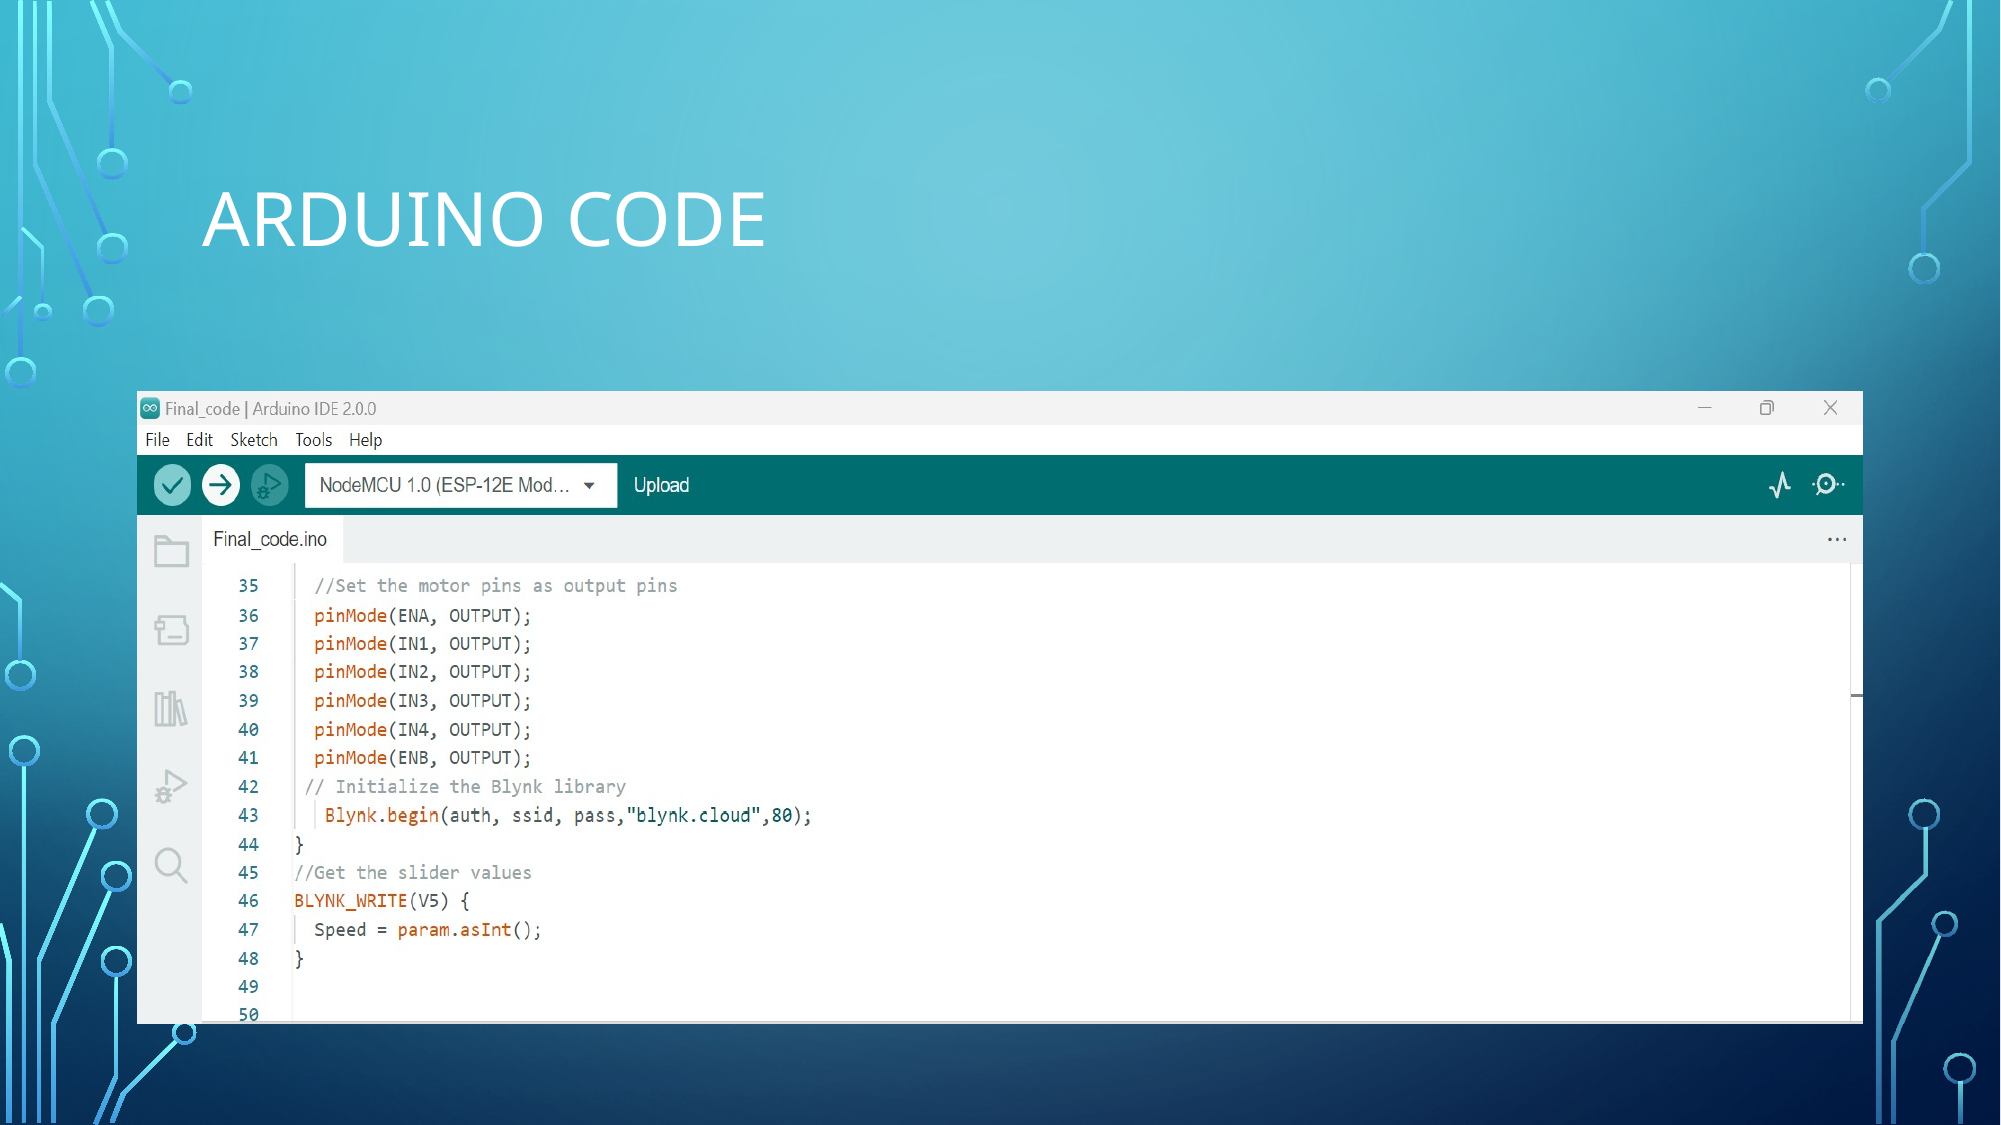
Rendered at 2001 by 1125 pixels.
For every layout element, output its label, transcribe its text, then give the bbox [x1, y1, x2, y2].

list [136, 391, 1863, 1024]
title ARDUINO CODE [187, 101, 1813, 344]
